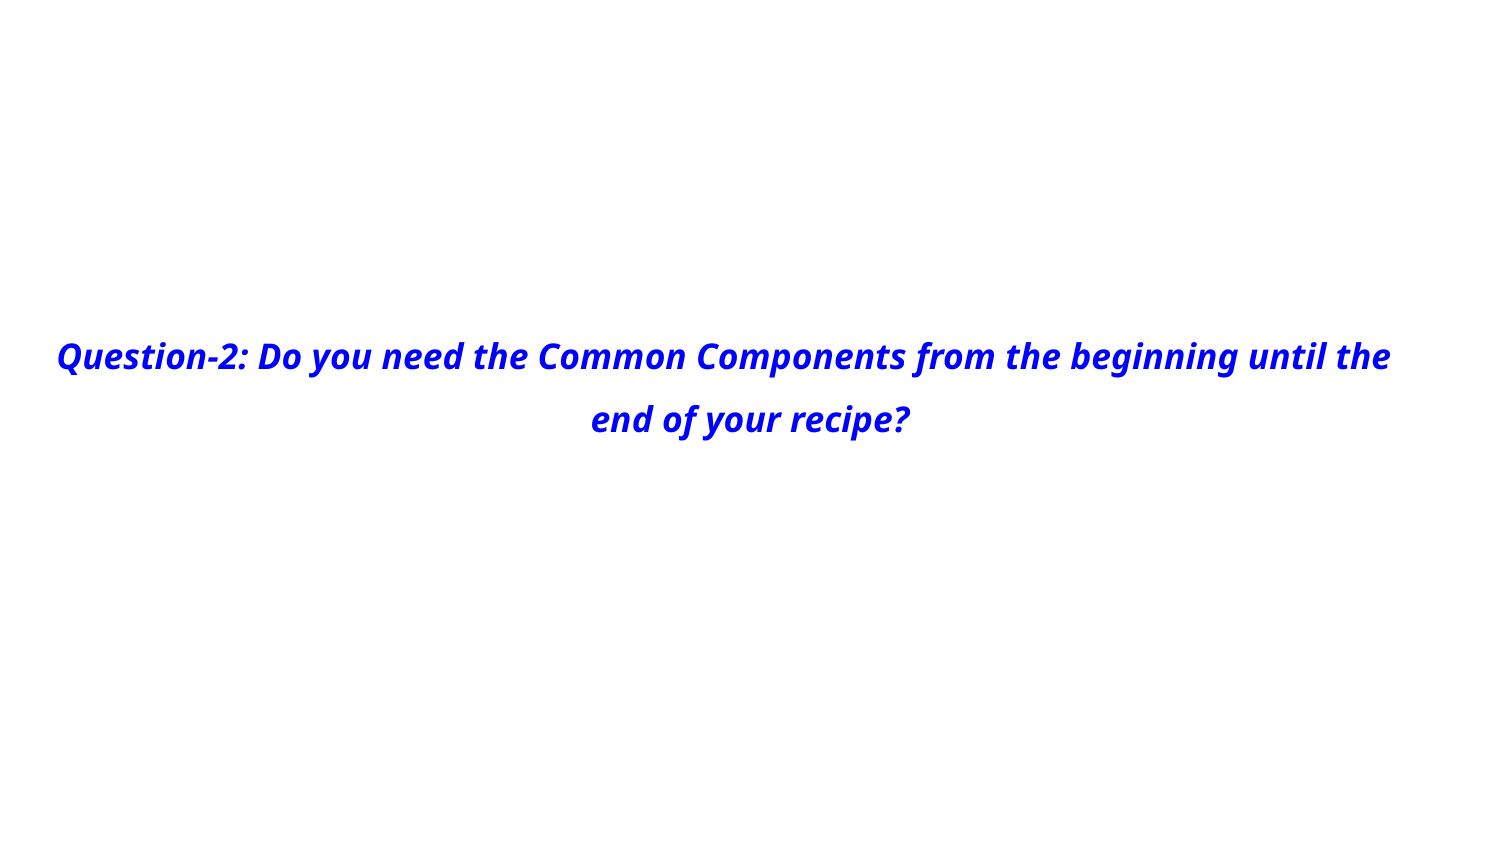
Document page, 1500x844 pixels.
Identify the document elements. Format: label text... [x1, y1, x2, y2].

text_box Question-2: Do you need the Common Components from the beginning until the end of your recipe? [41, 319, 1459, 467]
